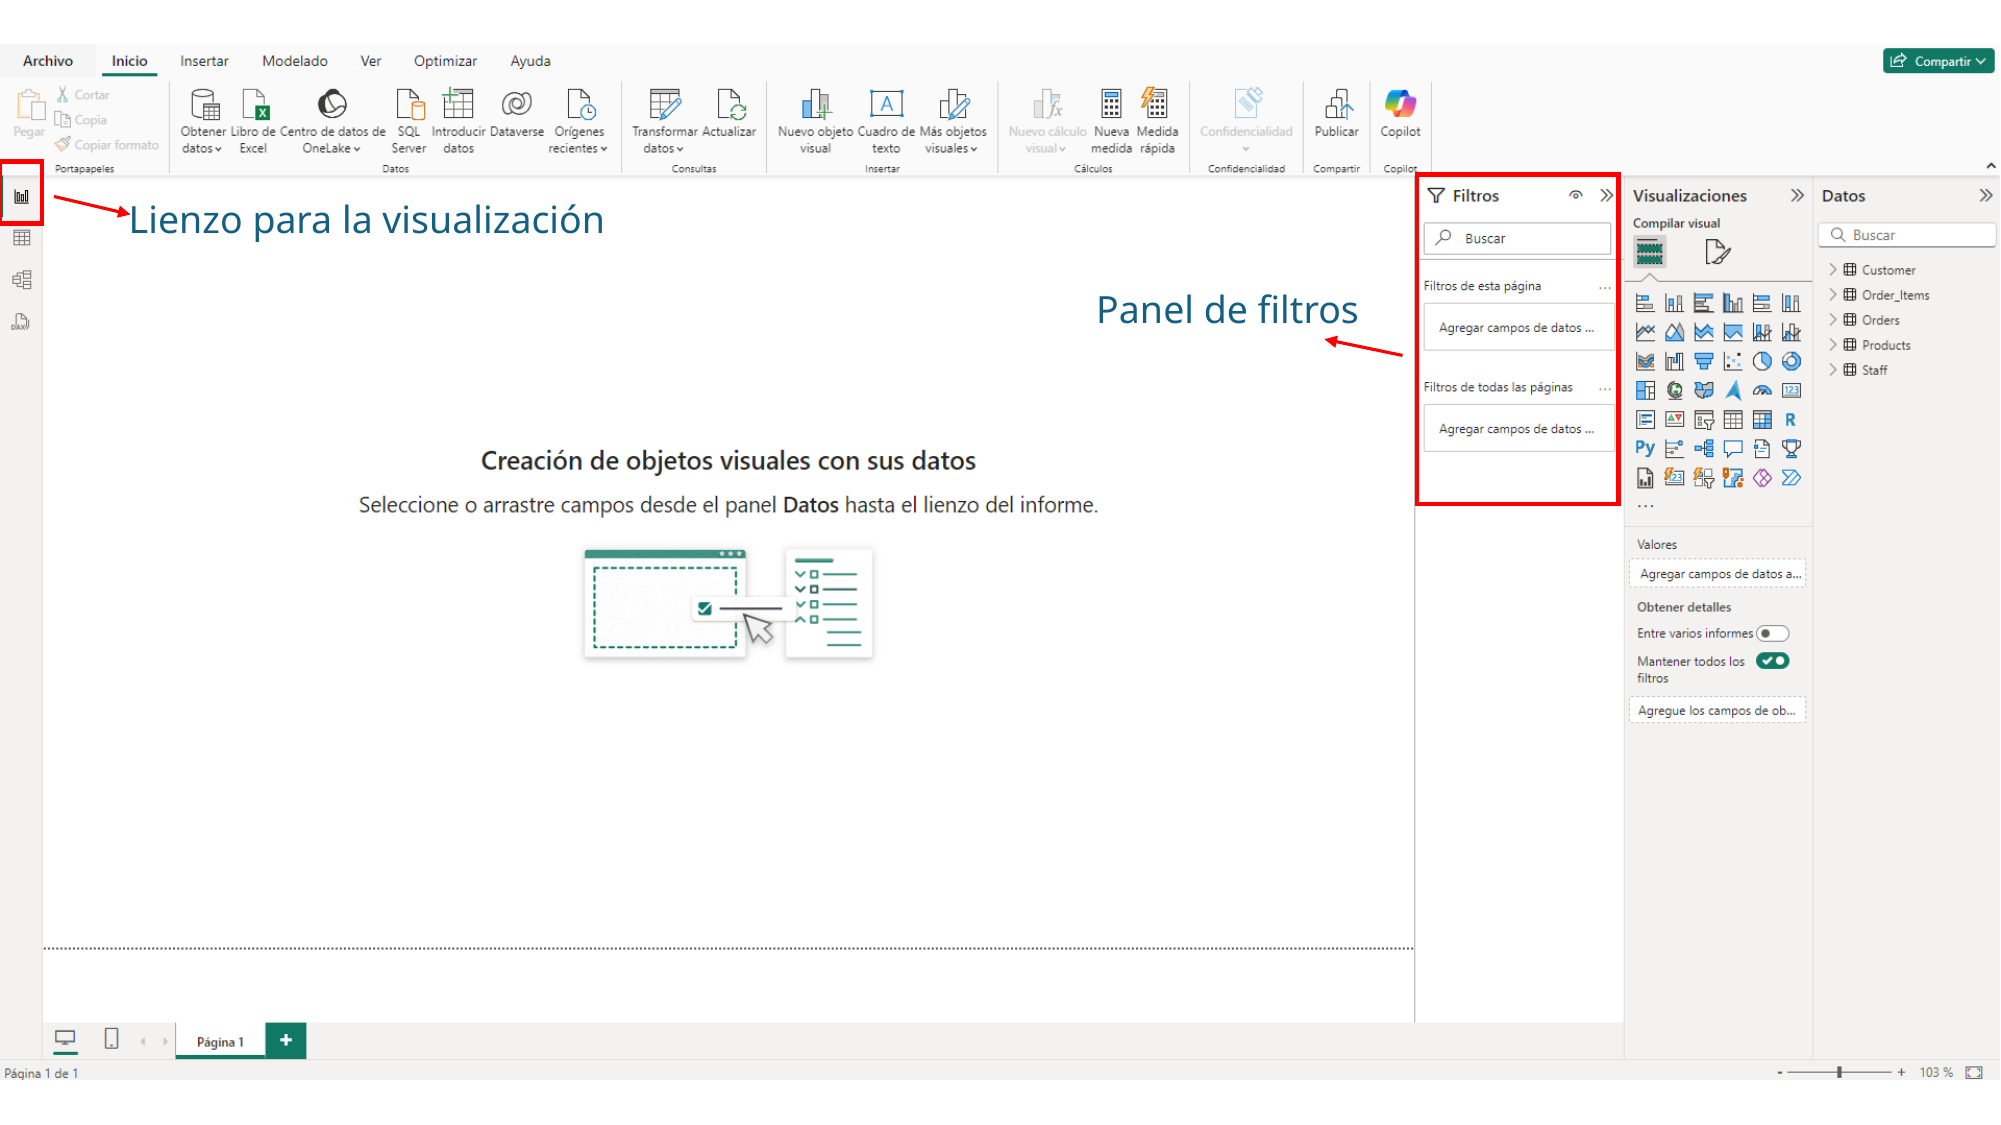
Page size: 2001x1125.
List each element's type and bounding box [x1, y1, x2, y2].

picture [0, 44, 2000, 1081]
text_box [53, 195, 131, 215]
text_box [1323, 338, 1403, 356]
